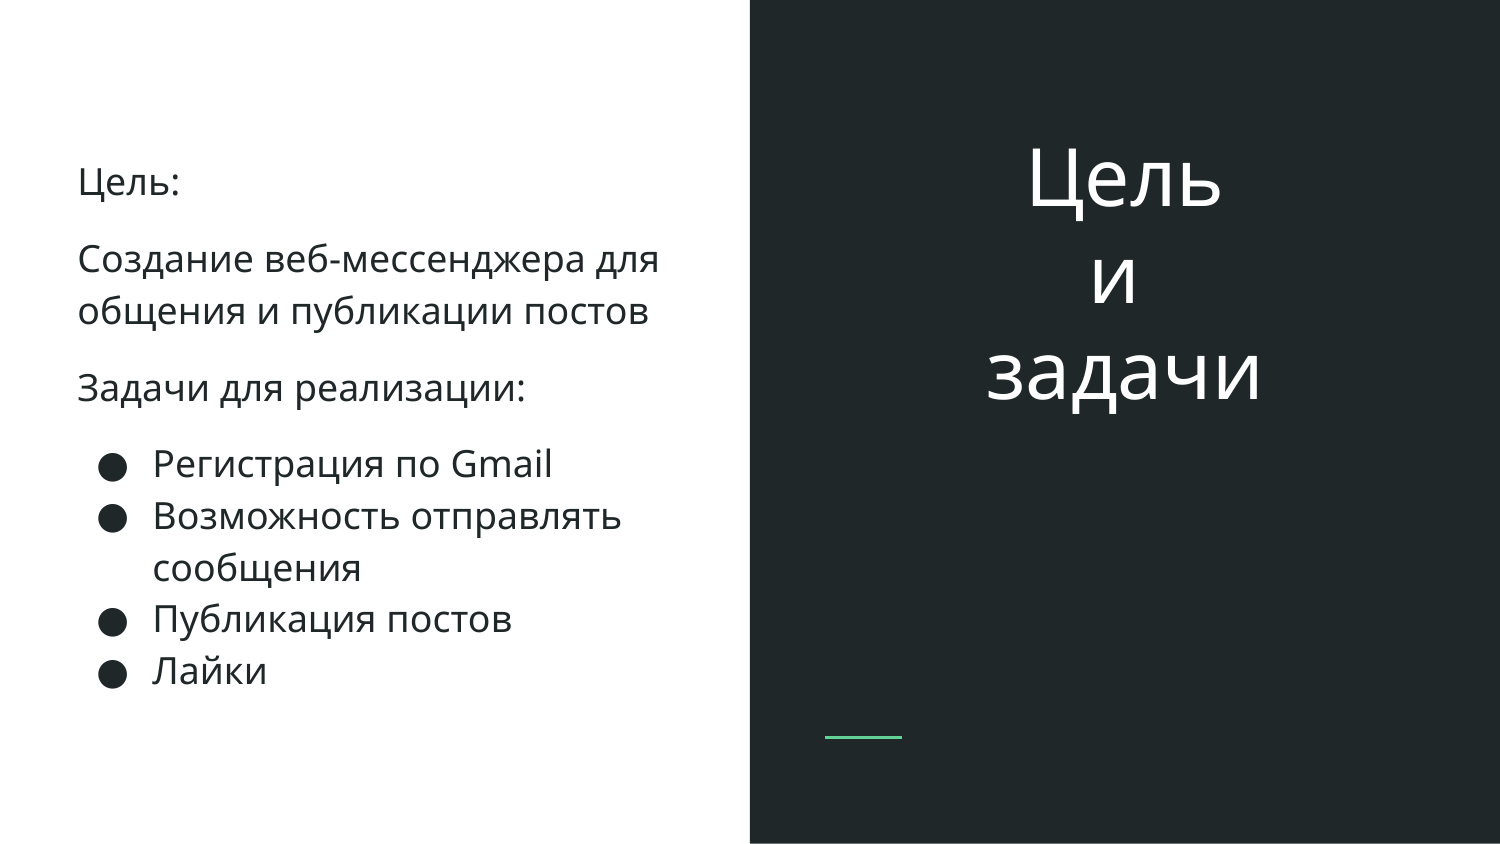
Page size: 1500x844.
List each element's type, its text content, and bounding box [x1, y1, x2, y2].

title Цель и задачи [793, 110, 1457, 431]
list Цель: Создание веб-мессенджера для общения и публикации постов Задачи для реализации: Регистрация по Gmail Возможность отправлять сообщения Публикация постов Лайки [62, 118, 692, 725]
